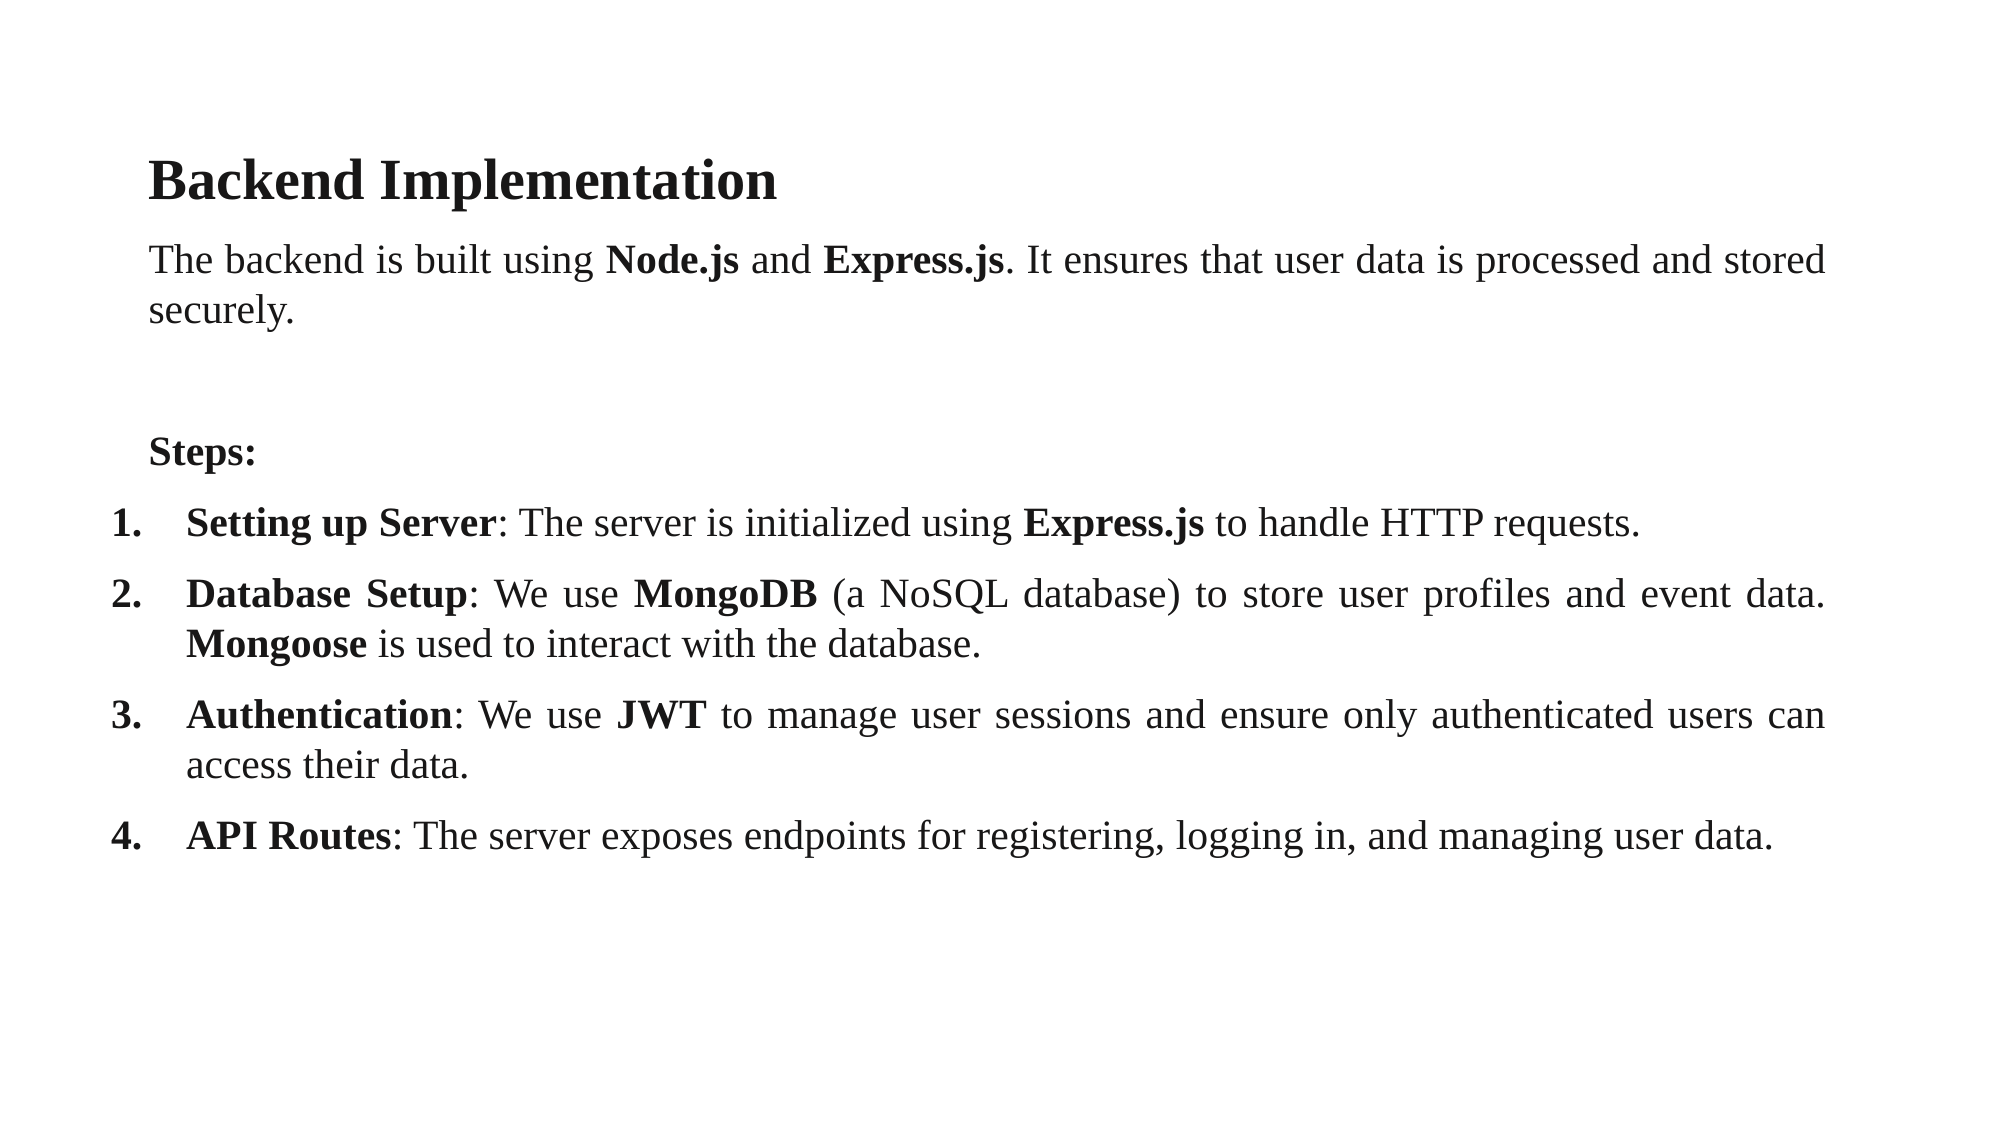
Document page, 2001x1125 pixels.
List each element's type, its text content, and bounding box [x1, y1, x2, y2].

list Backend Implementation The backend is built using Node.js and Express.js. It ensures that user data is processed and stored securely. Steps: Setting up Server: The server is initialized using Express.js to handle HTTP requests. Database Setup: We use MongoDB (a NoSQL database) to store user profiles and event data. Mongoose is used to interact with the database. Authentication: We use JWT to manage user sessions and ensure only authenticated users can access their data. API Routes: The server exposes endpoints for registering, logging in, and managing user data. [74, 133, 1842, 999]
